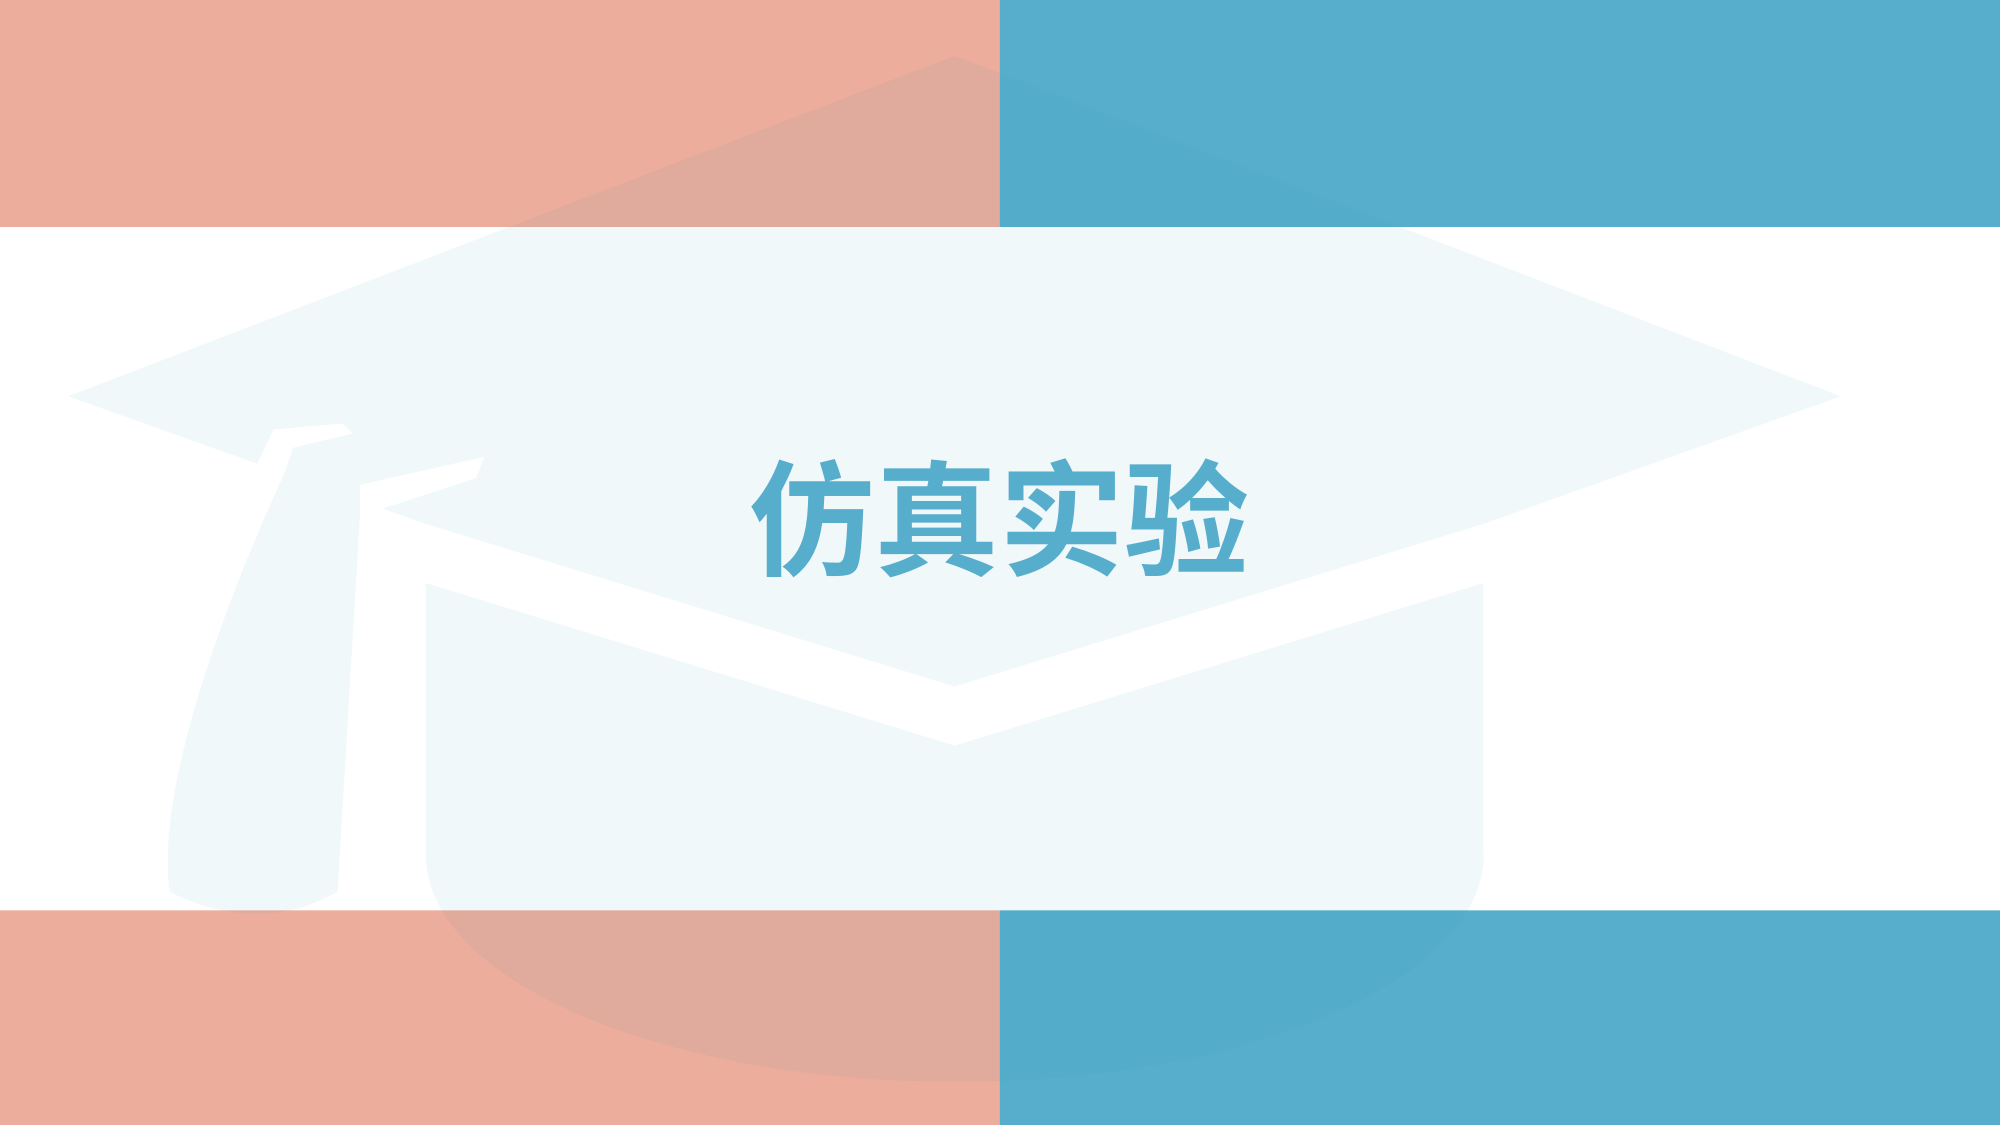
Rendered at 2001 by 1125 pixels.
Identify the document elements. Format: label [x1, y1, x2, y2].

text_box [0, 0, 2000, 1125]
